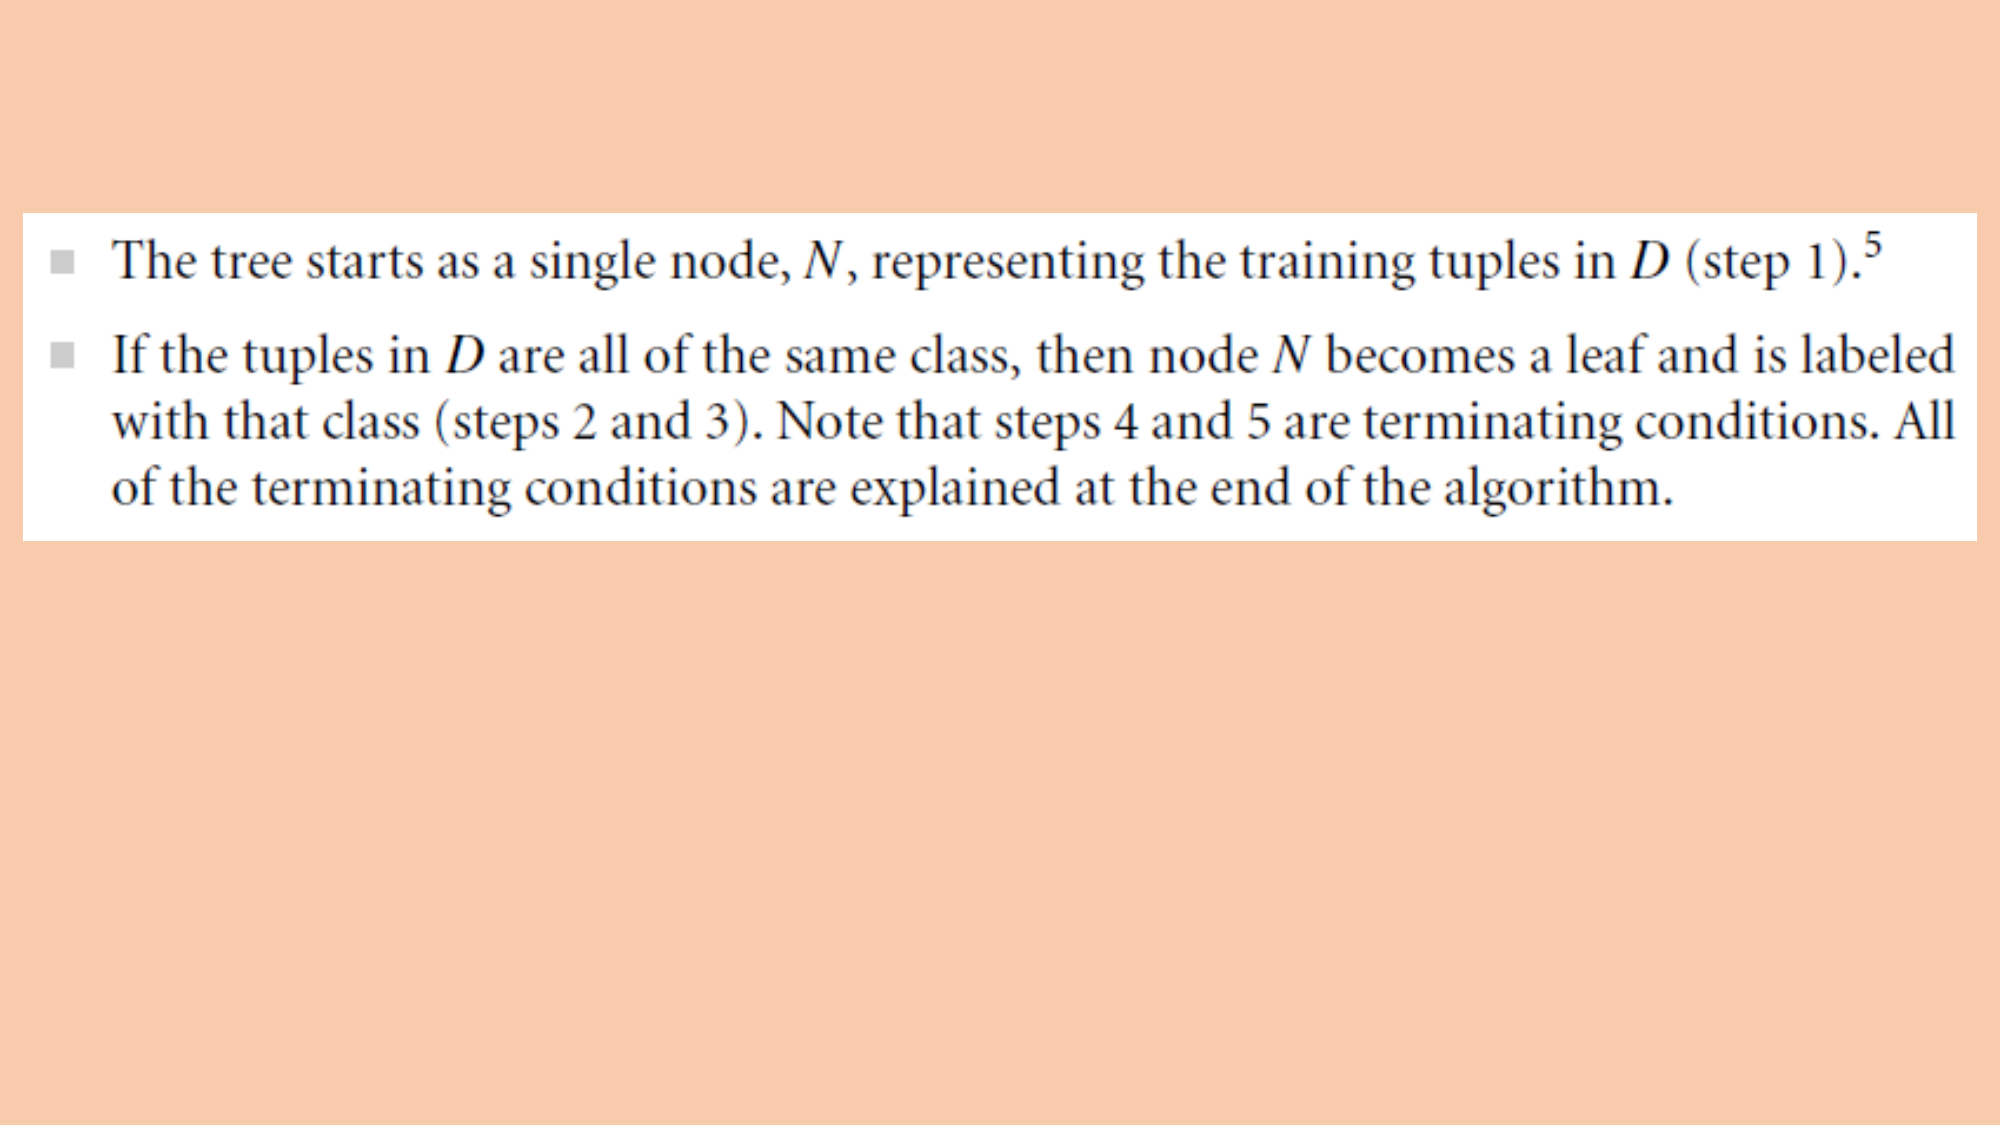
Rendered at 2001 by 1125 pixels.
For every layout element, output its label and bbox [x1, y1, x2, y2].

picture [23, 213, 1977, 541]
